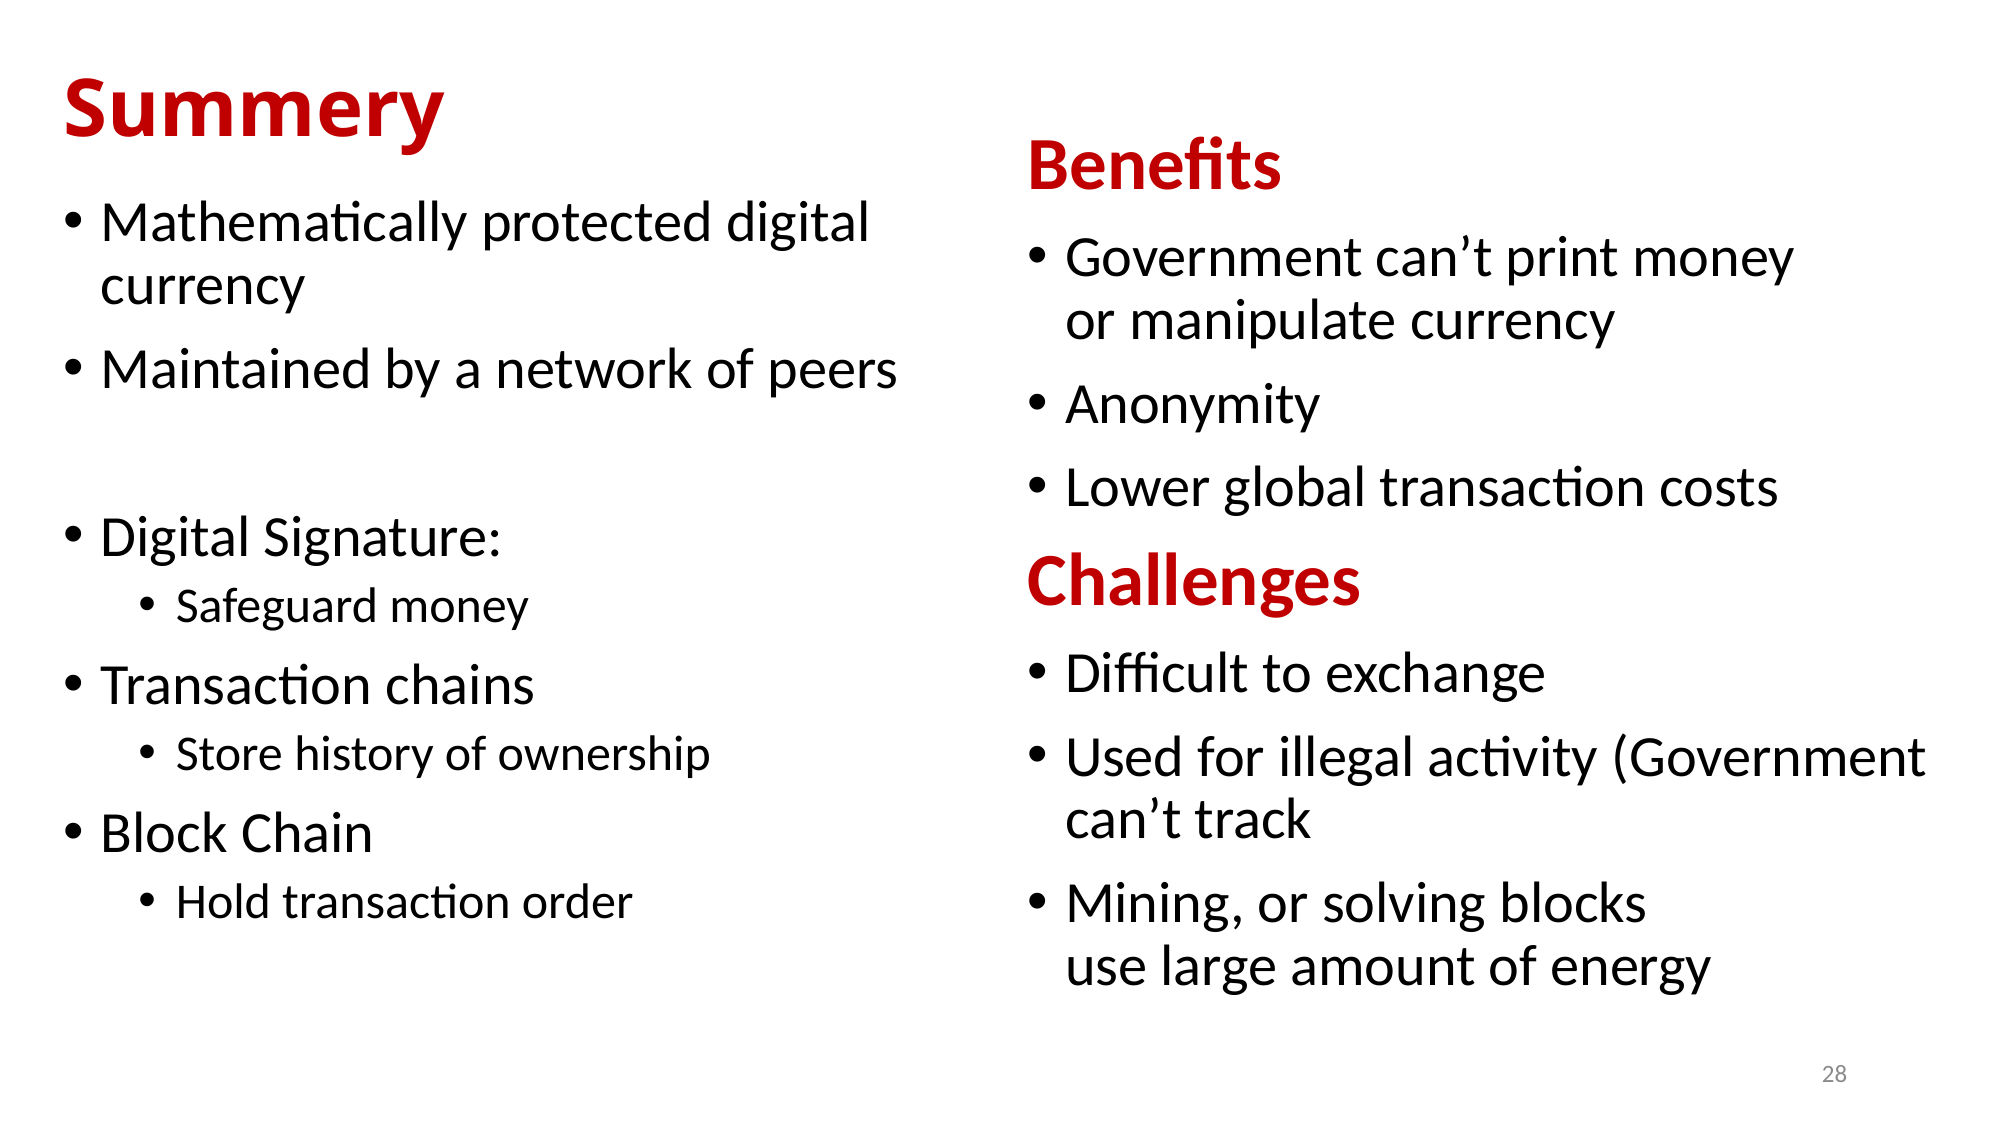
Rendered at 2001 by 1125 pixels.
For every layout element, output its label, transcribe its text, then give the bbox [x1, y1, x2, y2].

slide_number 28 [1412, 1042, 1863, 1103]
list Mathematically protected digital currency Maintained by a network of peers Digital Signature: Safeguard money Transaction chains Store history of ownership Block Chain Hold transaction order [48, 183, 988, 1014]
list Benefits Government can’t print money or manipulate currency Anonymity Lower global transaction costs Challenges Difficult to exchange Used for illegal activity (Government can’t track Mining, or solving blocks use large amount of energy [1012, 117, 1963, 1125]
title Summery [48, 59, 1963, 162]
